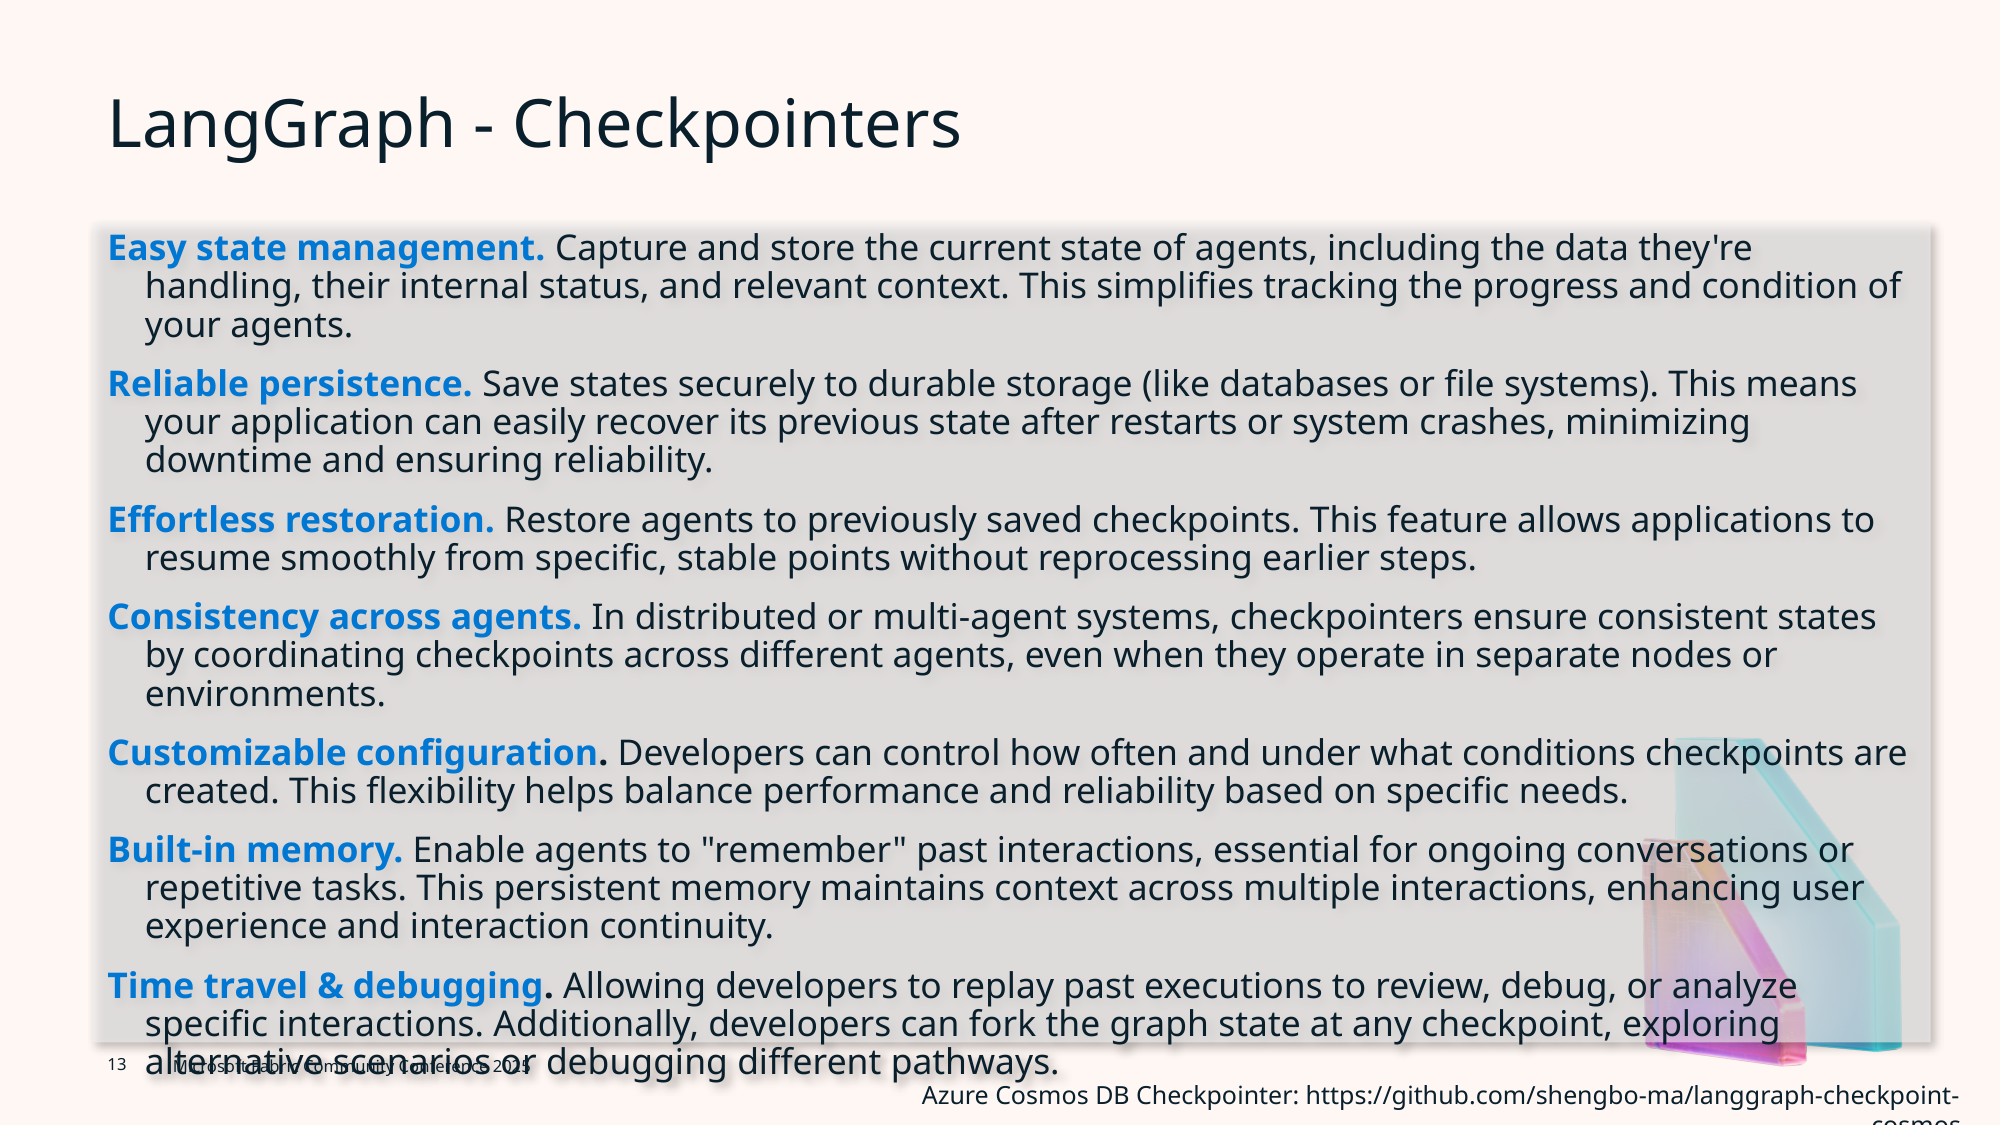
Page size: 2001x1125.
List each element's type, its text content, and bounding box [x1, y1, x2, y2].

text_box Azure Cosmos DB Checkpointer: https://github.com/shengbo-ma/langgraph-checkpoint-cosmos [858, 1072, 1976, 1125]
slide_number 13 [92, 1035, 158, 1096]
title LangGraph - Checkpointers [92, 82, 1908, 202]
footer Microsoft Fabric Community Conference 2025 [158, 1035, 627, 1096]
picture [1570, 696, 1953, 1072]
list Easy state management. Capture and store the current state of agents, including the data they're handling, their internal status, and relevant context. This simplifies tracking the progress and condition of your agents. Reliable persistence. Save states securely to durable storage (like databases or file systems). This means your application can easily recover its previous state after restarts or system crashes, minimizing downtime and ensuring reliability. Effortless restoration. Restore agents to previously saved checkpoints. This feature allows applications to resume smoothly from specific, stable points without reprocessing earlier steps. Consistency across agents. In distributed or multi-agent systems, checkpointers ensure consistent states by coordinating checkpoints across different agents, even when they operate in separate nodes or environments. Customizable configuration. Developers can control how often and under what conditions checkpoints are created. This flexibility helps balance performance and reliability based on specific needs. Built-in memory. Enable agents to "remember" past interactions, essential for ongoing conversations or repetitive tasks. This persistent memory maintains context across multiple interactions, enhancing user experience and interaction continuity. Time travel & debugging. Allowing developers to replay past executions to review, debug, or analyze specific interactions. Additionally, developers can fork the graph state at any checkpoint, exploring alternative scenarios or debugging different pathways. [92, 222, 1931, 1043]
